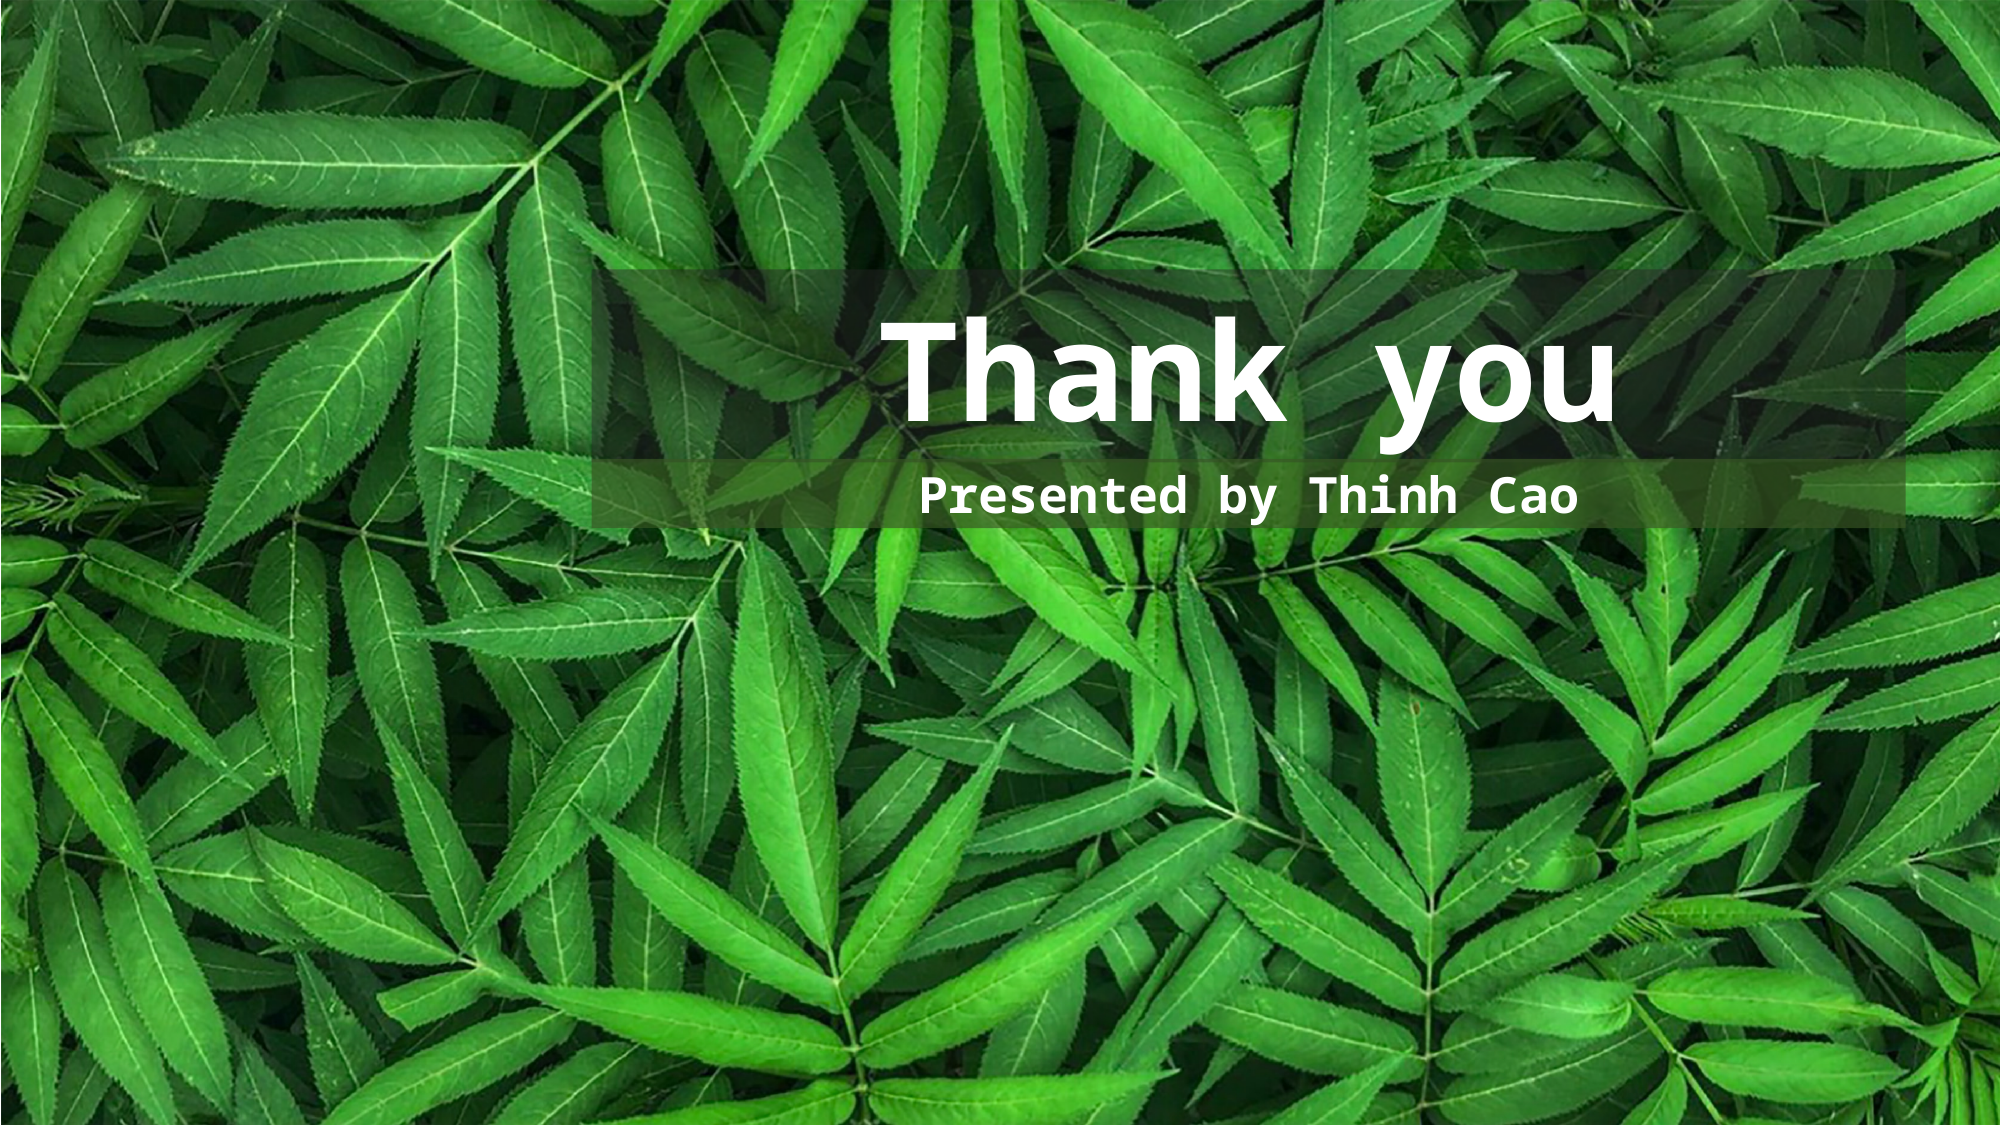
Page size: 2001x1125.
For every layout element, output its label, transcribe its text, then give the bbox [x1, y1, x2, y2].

picture [3, 0, 2000, 1125]
text_box Thank you [1581, 268, 1907, 458]
text_box Presented by Thinh Cao [1581, 458, 1907, 529]
